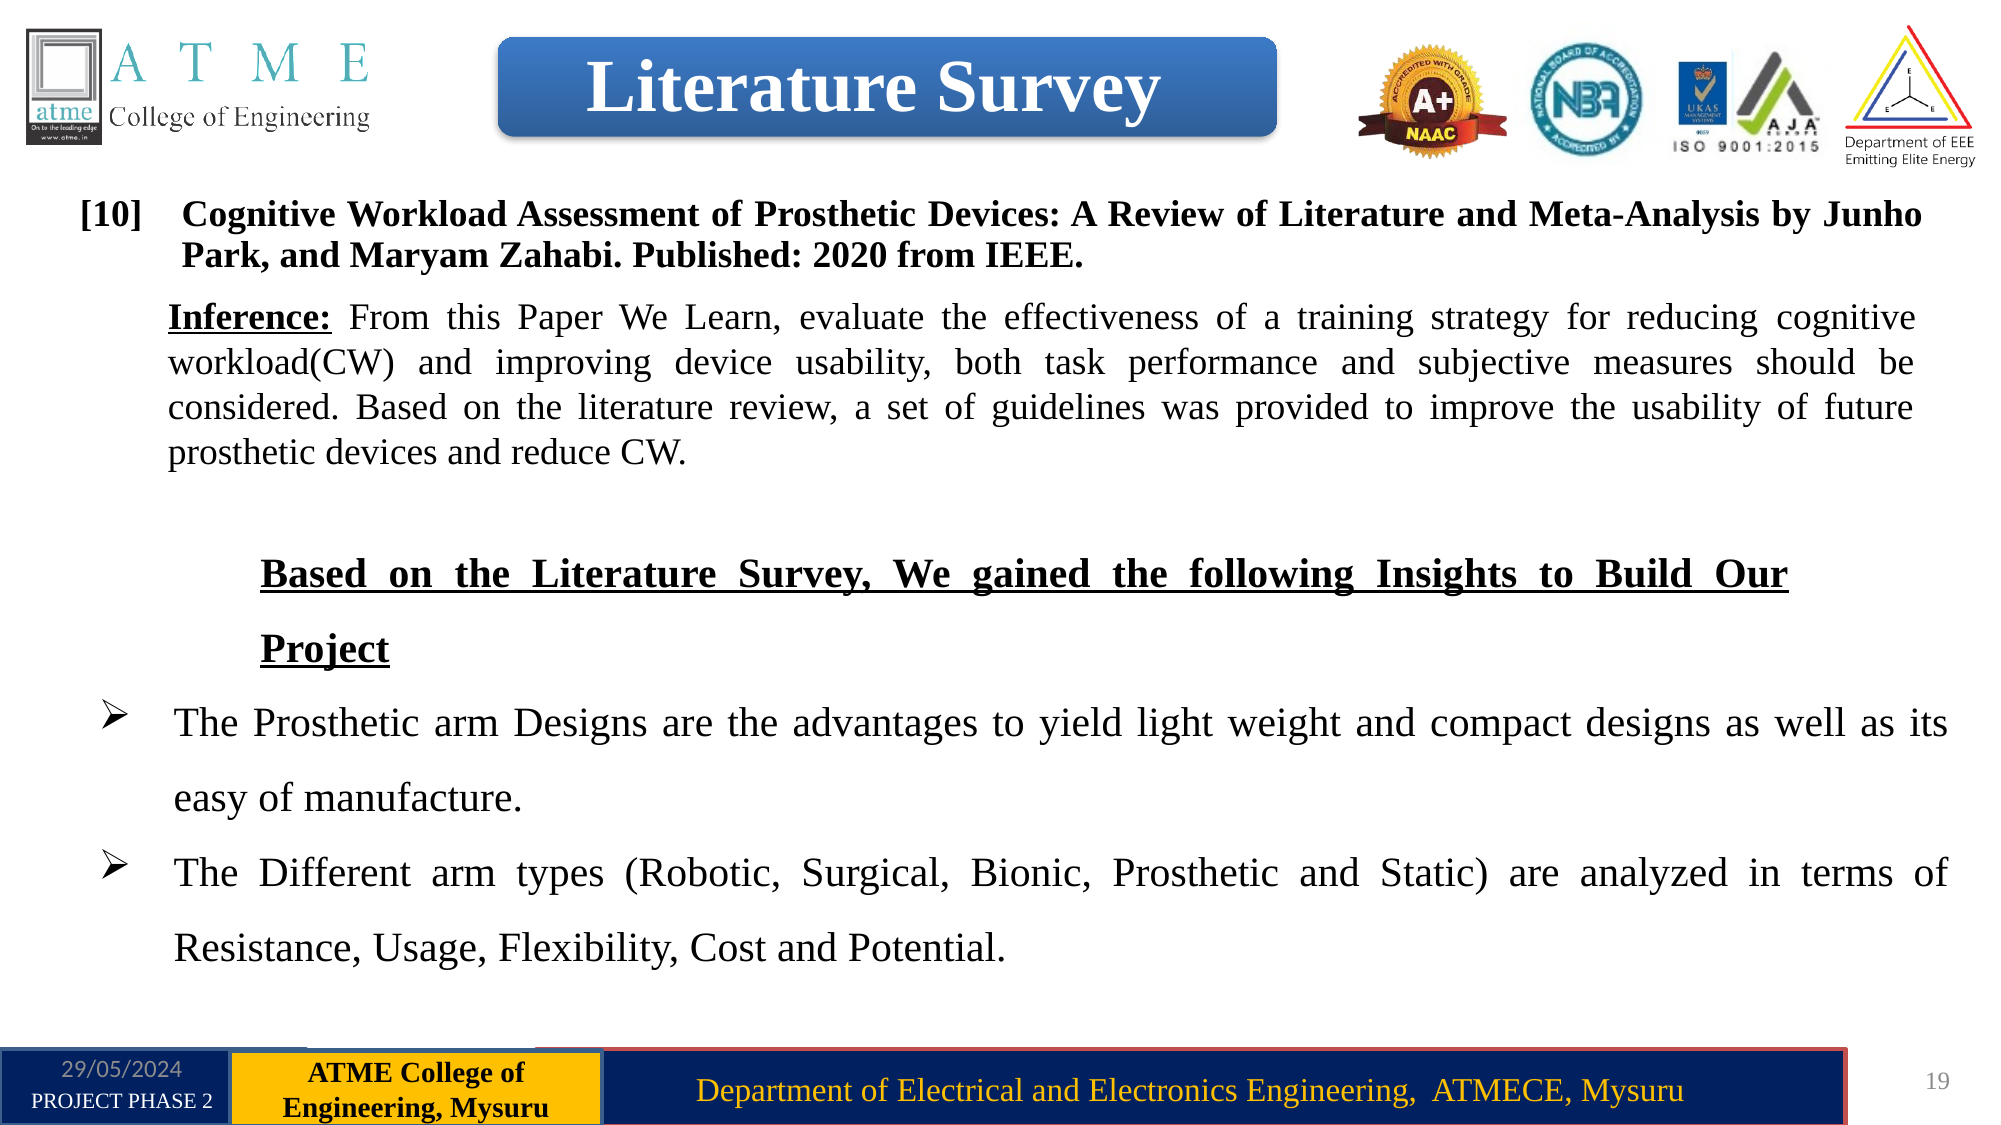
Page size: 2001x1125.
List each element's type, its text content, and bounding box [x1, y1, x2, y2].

picture [1837, 20, 1980, 170]
slide_number 19 [1498, 1049, 1966, 1110]
text_box PROJECT PHASE 2 [0, 1047, 228, 1125]
picture [1341, 20, 1656, 178]
text_box The Prosthetic arm Designs are the advantages to yield light weight and compact designs as well as its easy of manufacture. The Different arm types (Robotic, Surgical, Bionic, Prosthetic and Static) are analyzed in terms of Resistance, Usage, Flexibility, Cost and Potential. [83, 661, 1966, 977]
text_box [497, 36, 1278, 137]
text_box Inference: From this Paper We Learn, evaluate the effectiveness of a training strategy for reducing cognitive workload(CW) and improving device usability, both task performance and subjective measures should be considered. Based on the literature review, a set of guidelines was provided to improve the usability of future prosthetic devices and reduce CW. [153, 284, 1932, 480]
table_header [10] [65, 185, 167, 303]
text_box ATME College of Engineering, Mysuru [228, 1048, 604, 1125]
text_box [1659, 43, 1832, 162]
picture [19, 21, 374, 151]
table_header Cognitive Workload Assessment of Prosthetic Devices: A Review of Literature and Meta-Analysis by Junho Park, and Maryam Zahabi. Published: 2020 from IEEE. [167, 185, 1939, 303]
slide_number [46, 1037, 513, 1098]
footer Department of Electrical and Electronics Engineering, ATMECE, Mysuru [534, 1047, 1848, 1125]
text_box Based on the Literature Survey, We gained the following Insights to Build Our Project [245, 513, 1804, 679]
